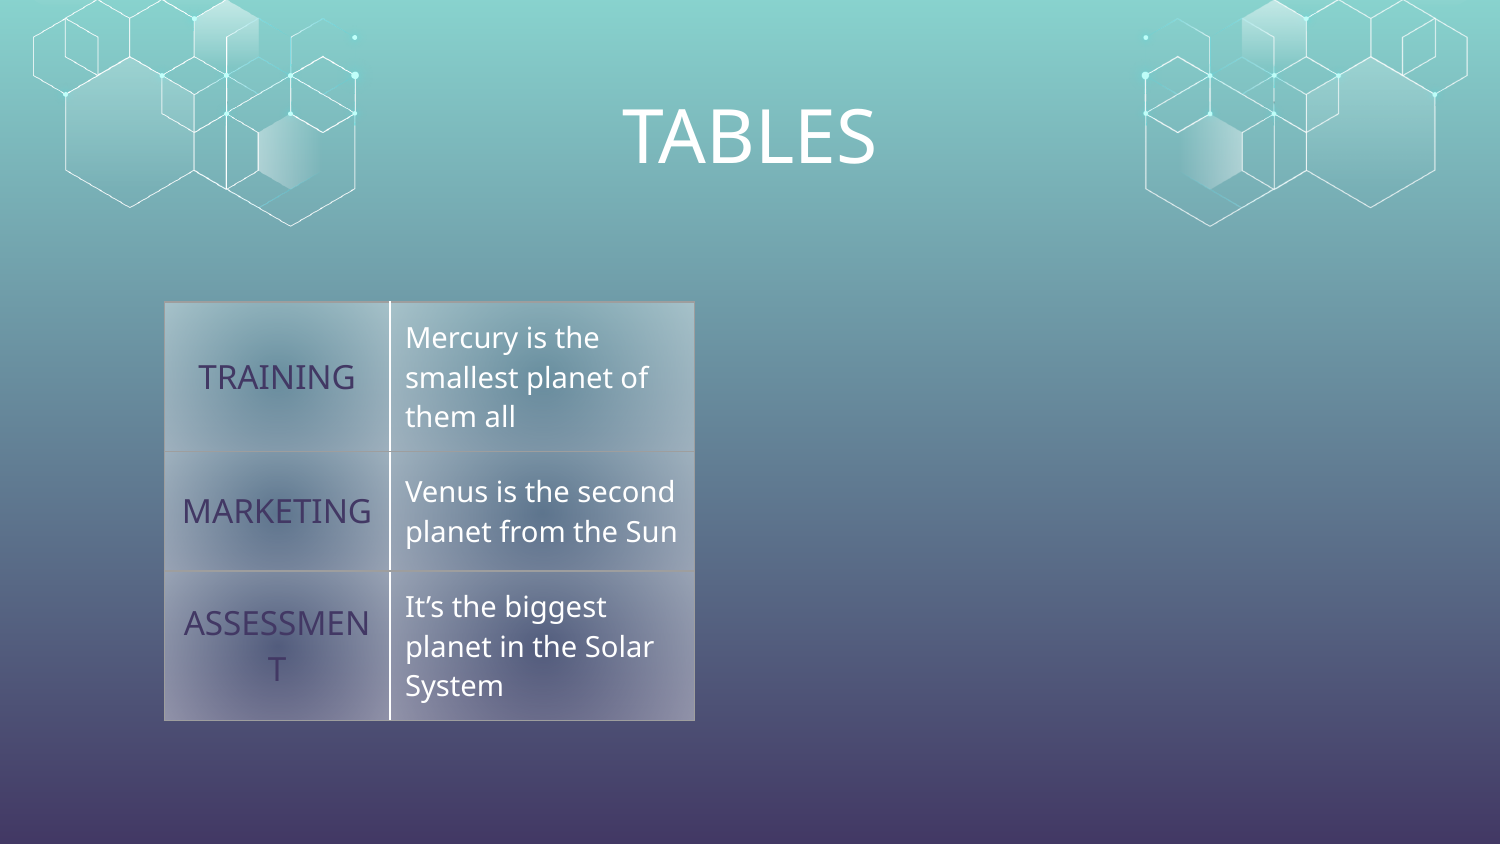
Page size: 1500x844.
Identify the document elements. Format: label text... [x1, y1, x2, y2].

table_cell ASSESSMENT [165, 572, 389, 720]
picture [0, 0, 378, 227]
table_cell MARKETING [165, 452, 389, 570]
table_cell Venus is the second planet from the Sun [391, 452, 694, 570]
picture [1123, 0, 1500, 227]
table_header TRAINING [165, 303, 389, 451]
table_header Mercury is the smallest planet of them all [391, 303, 694, 451]
title TABLES [75, 73, 1426, 184]
table_cell It’s the biggest planet in the Solar System [391, 572, 694, 720]
